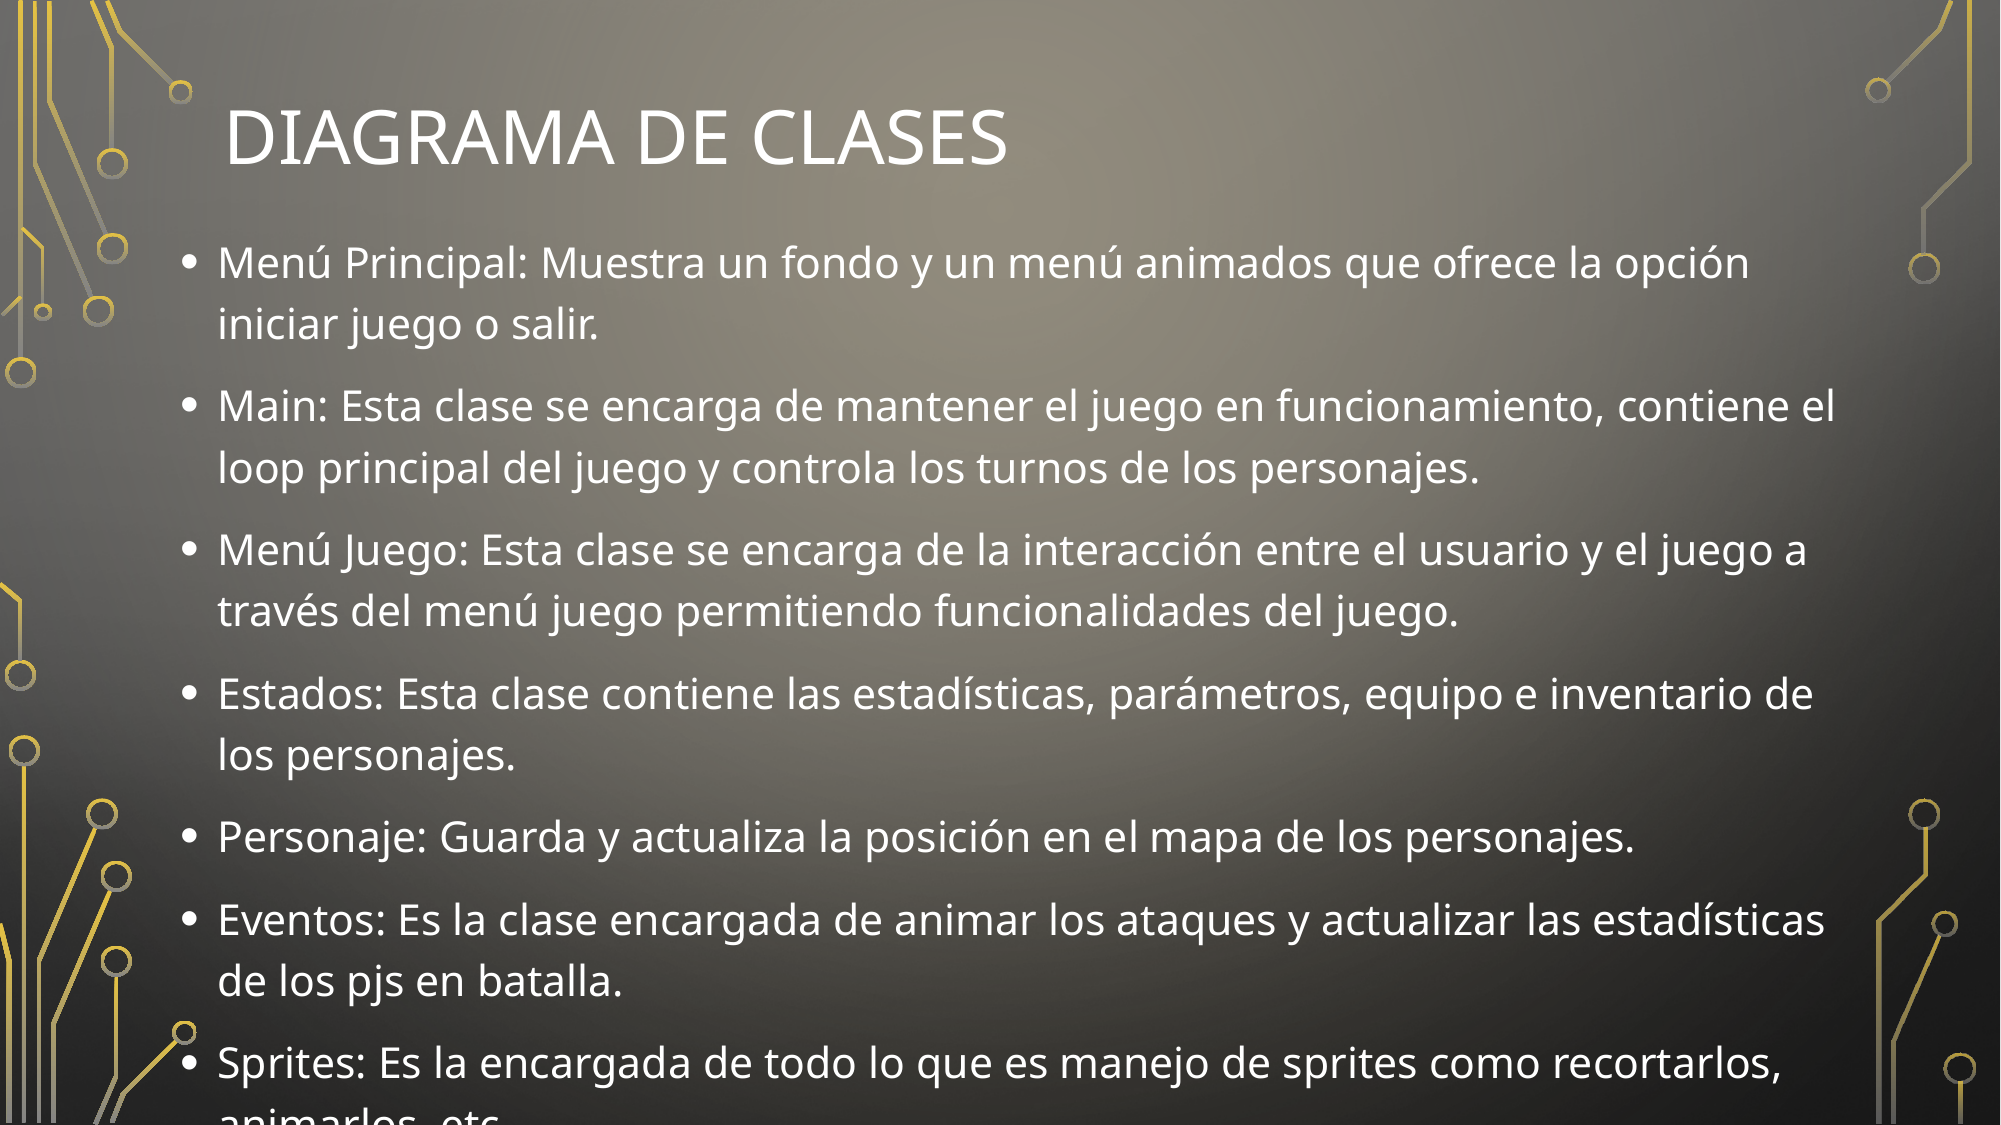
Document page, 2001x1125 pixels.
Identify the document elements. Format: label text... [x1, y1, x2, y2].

title Diagrama de clases [208, 19, 1834, 217]
list Menú Principal: Muestra un fondo y un menú animados que ofrece la opción iniciar juego o salir. Main: Esta clase se encarga de mantener el juego en funcionamiento, contiene el loop principal del juego y controla los turnos de los personajes. Menú Juego: Esta clase se encarga de la interacción entre el usuario y el juego a través del menú juego permitiendo funcionalidades del juego. Estados: Esta clase contiene las estadísticas, parámetros, equipo e inventario de los personajes. Personaje: Guarda y actualiza la posición en el mapa de los personajes. Eventos: Es la clase encargada de animar los ataques y actualizar las estadísticas de los pjs en batalla. Sprites: Es la encargada de todo lo que es manejo de sprites como recortarlos, animarlos, etc. [165, 217, 1877, 1093]
